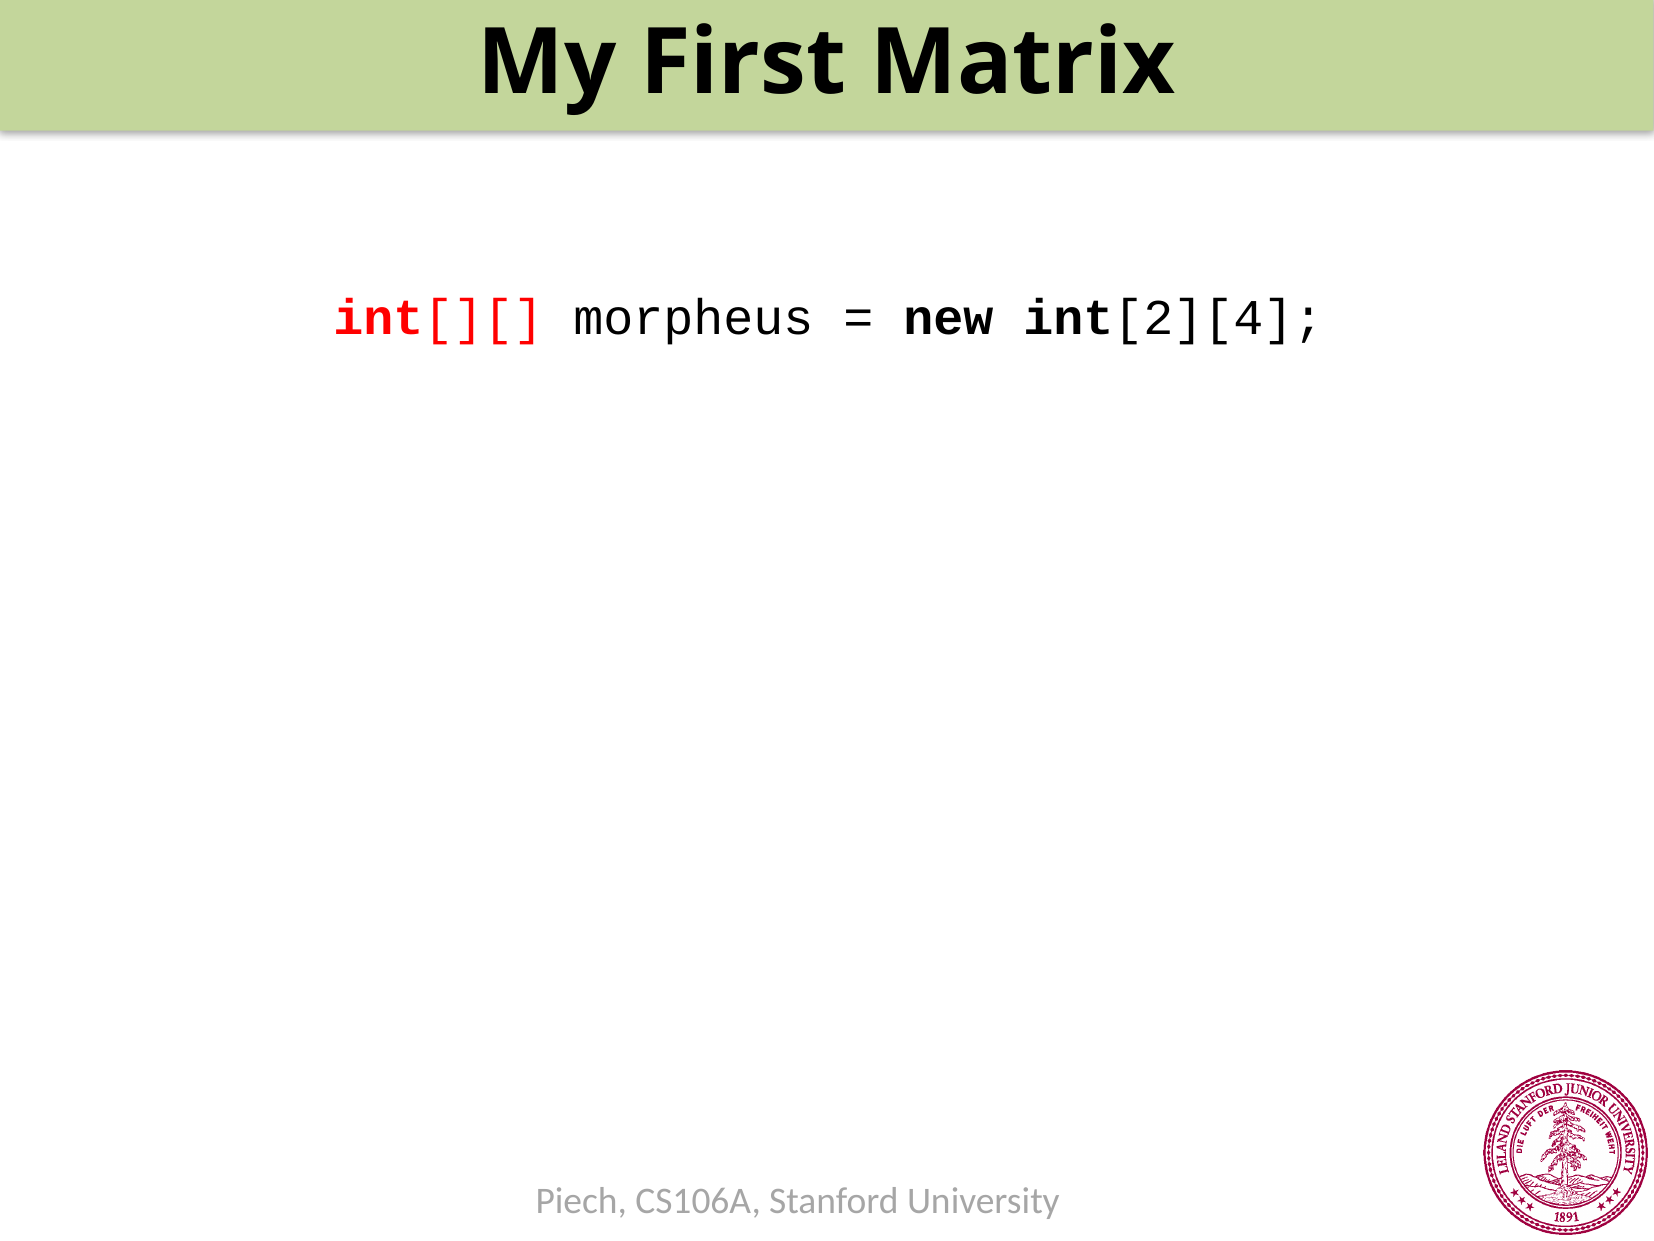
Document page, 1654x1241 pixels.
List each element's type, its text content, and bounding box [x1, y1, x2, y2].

picture [1483, 1070, 1648, 1235]
text_box My First Matrix [0, 0, 1654, 134]
text_box int[][] morpheus = new int[2][4]; [318, 282, 1369, 353]
